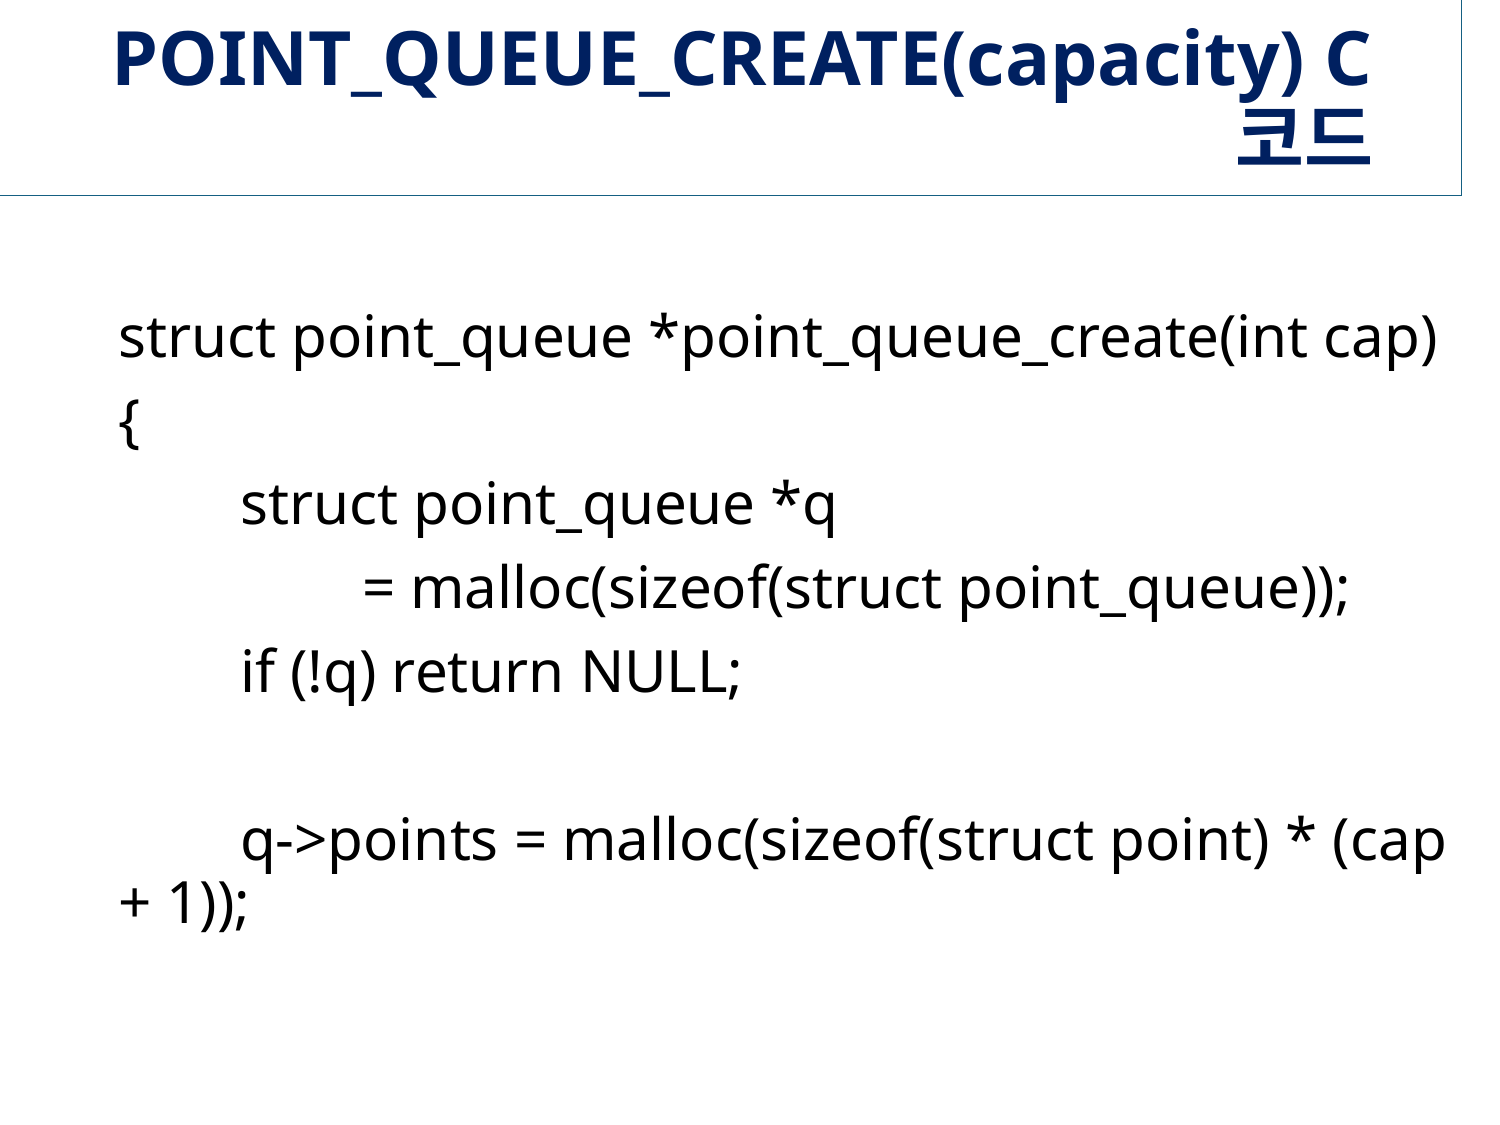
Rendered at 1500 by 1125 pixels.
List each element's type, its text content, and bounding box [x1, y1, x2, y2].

list struct point_queue *point_queue_create(int cap) { struct point_queue *q = malloc(sizeof(struct point_queue)); if (!q) return NULL; q->points = malloc(sizeof(struct point) * (cap + 1)); [103, 299, 1500, 1014]
title POINT_QUEUE_CREATE(capacity) C 코드 [0, 0, 1462, 196]
